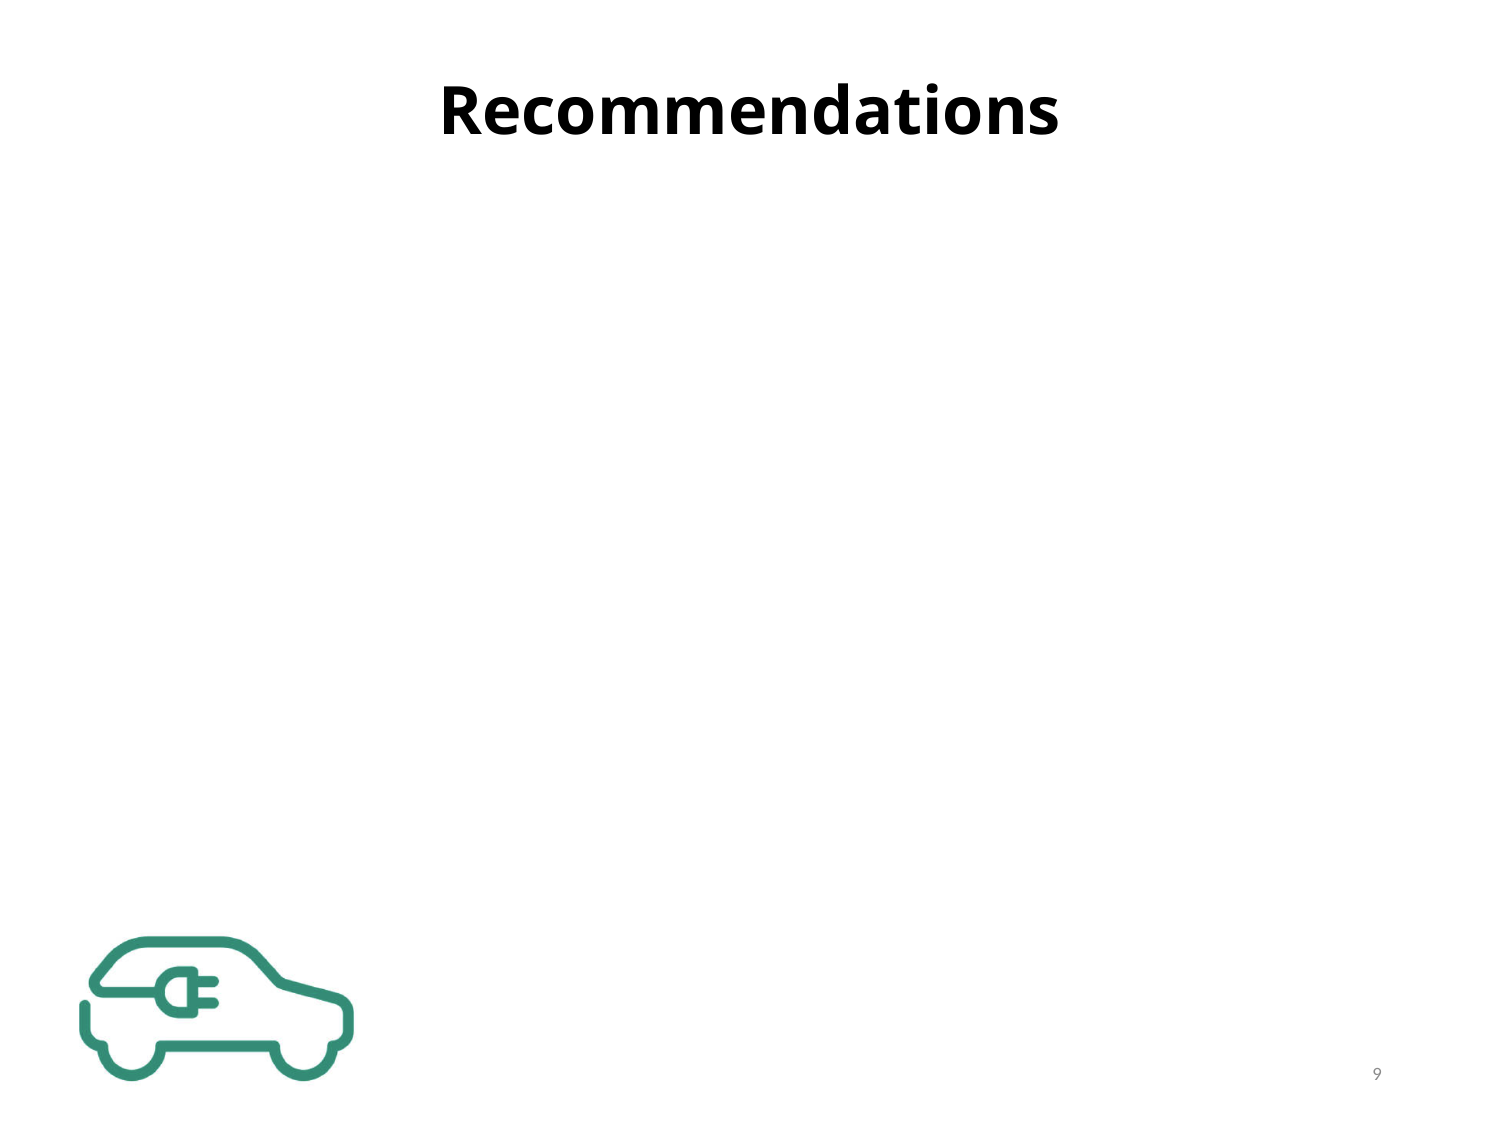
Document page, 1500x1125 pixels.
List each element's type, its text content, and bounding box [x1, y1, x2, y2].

slide_number 9 [1059, 1042, 1397, 1103]
title Recommendations [103, 11, 1397, 215]
picture [53, 920, 370, 1103]
